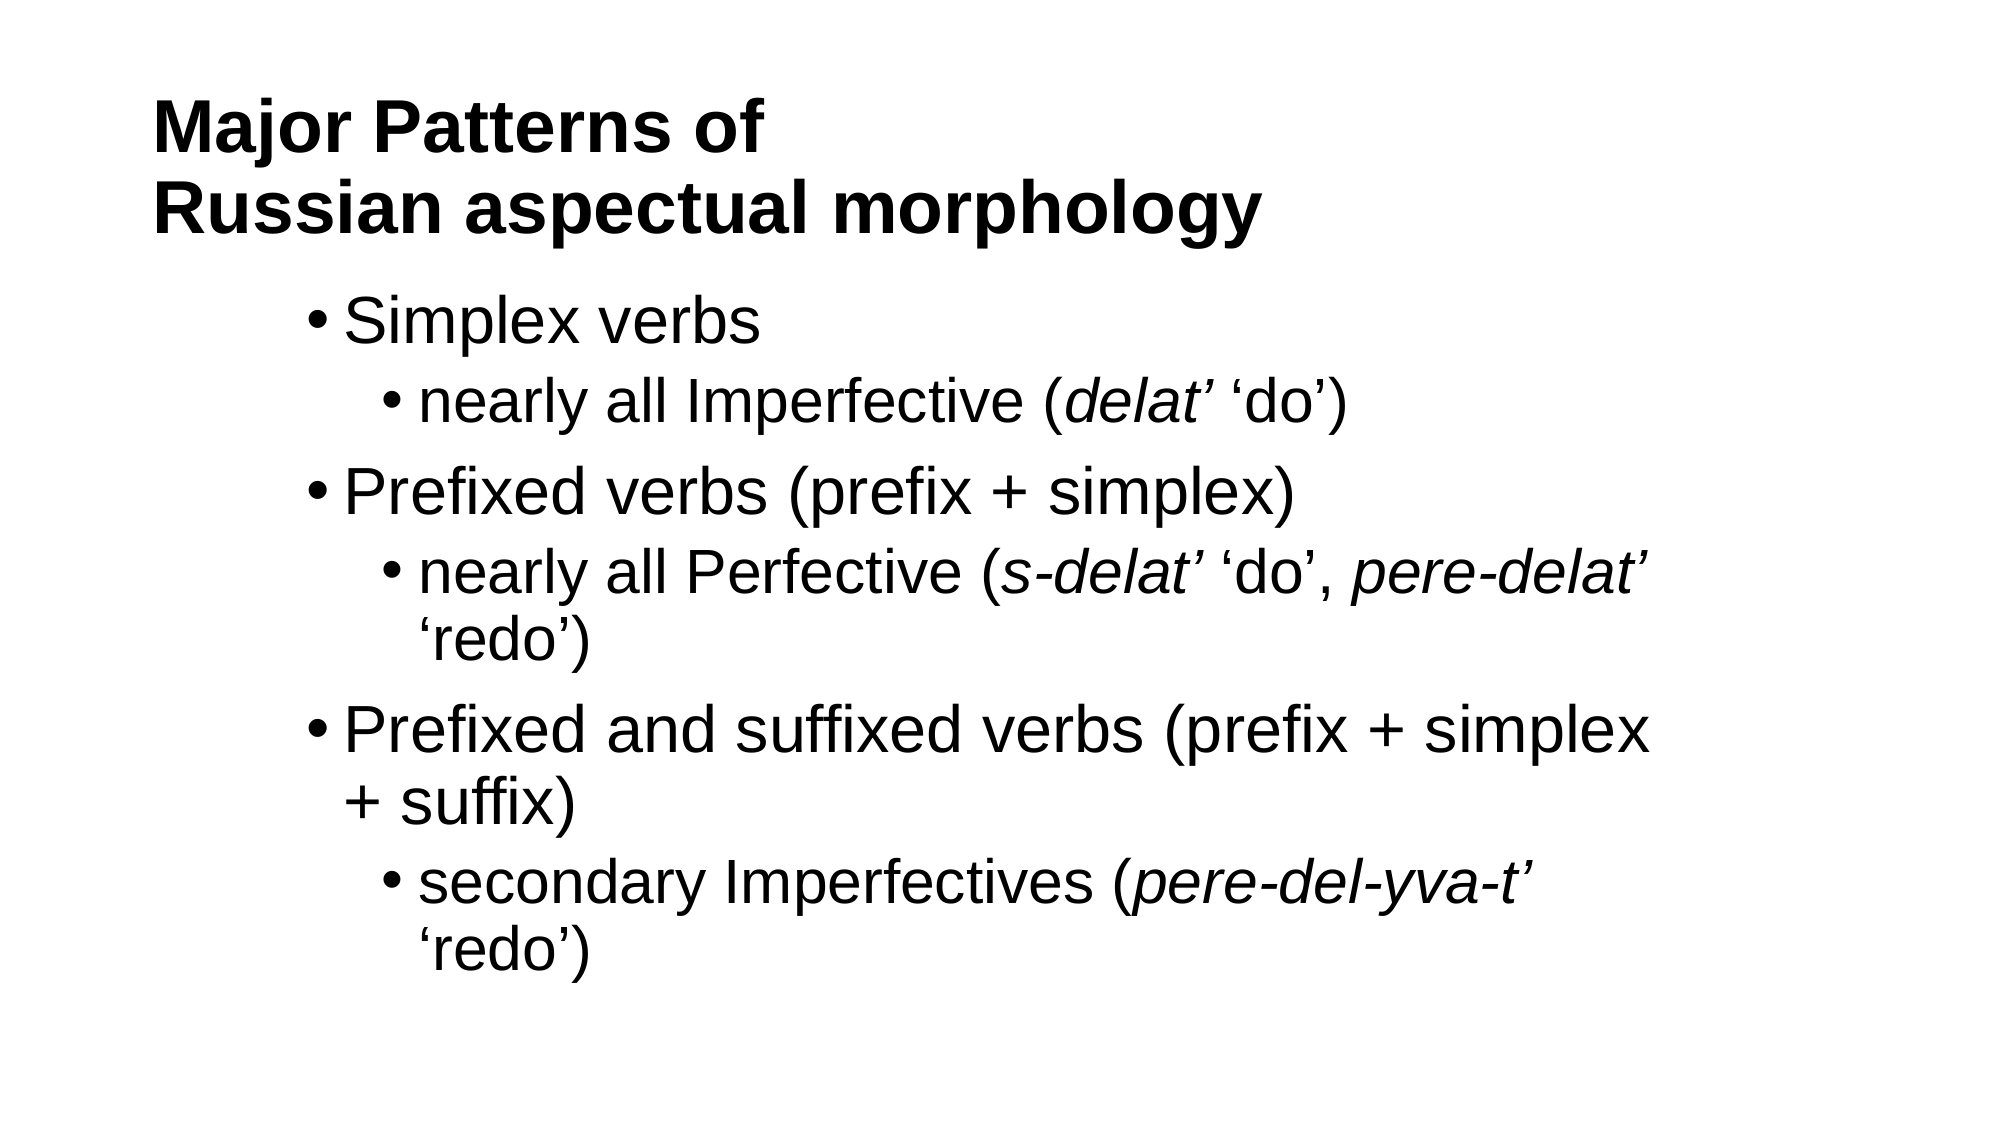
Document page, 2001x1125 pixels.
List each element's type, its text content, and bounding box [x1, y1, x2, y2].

title Major Patterns of Russian aspectual morphology [137, 59, 1863, 278]
list Simplex verbs nearly all Imperfective (delat’ ‘do’) Prefixed verbs (prefix + simplex) nearly all Perfective (s-delat’ ‘do’, pere-delat’ ‘redo’) Prefixed and suffixed verbs (prefix + simplex + suffix) secondary Imperfectives (pere-del-yva-t’ ‘redo’) [291, 278, 1697, 1000]
